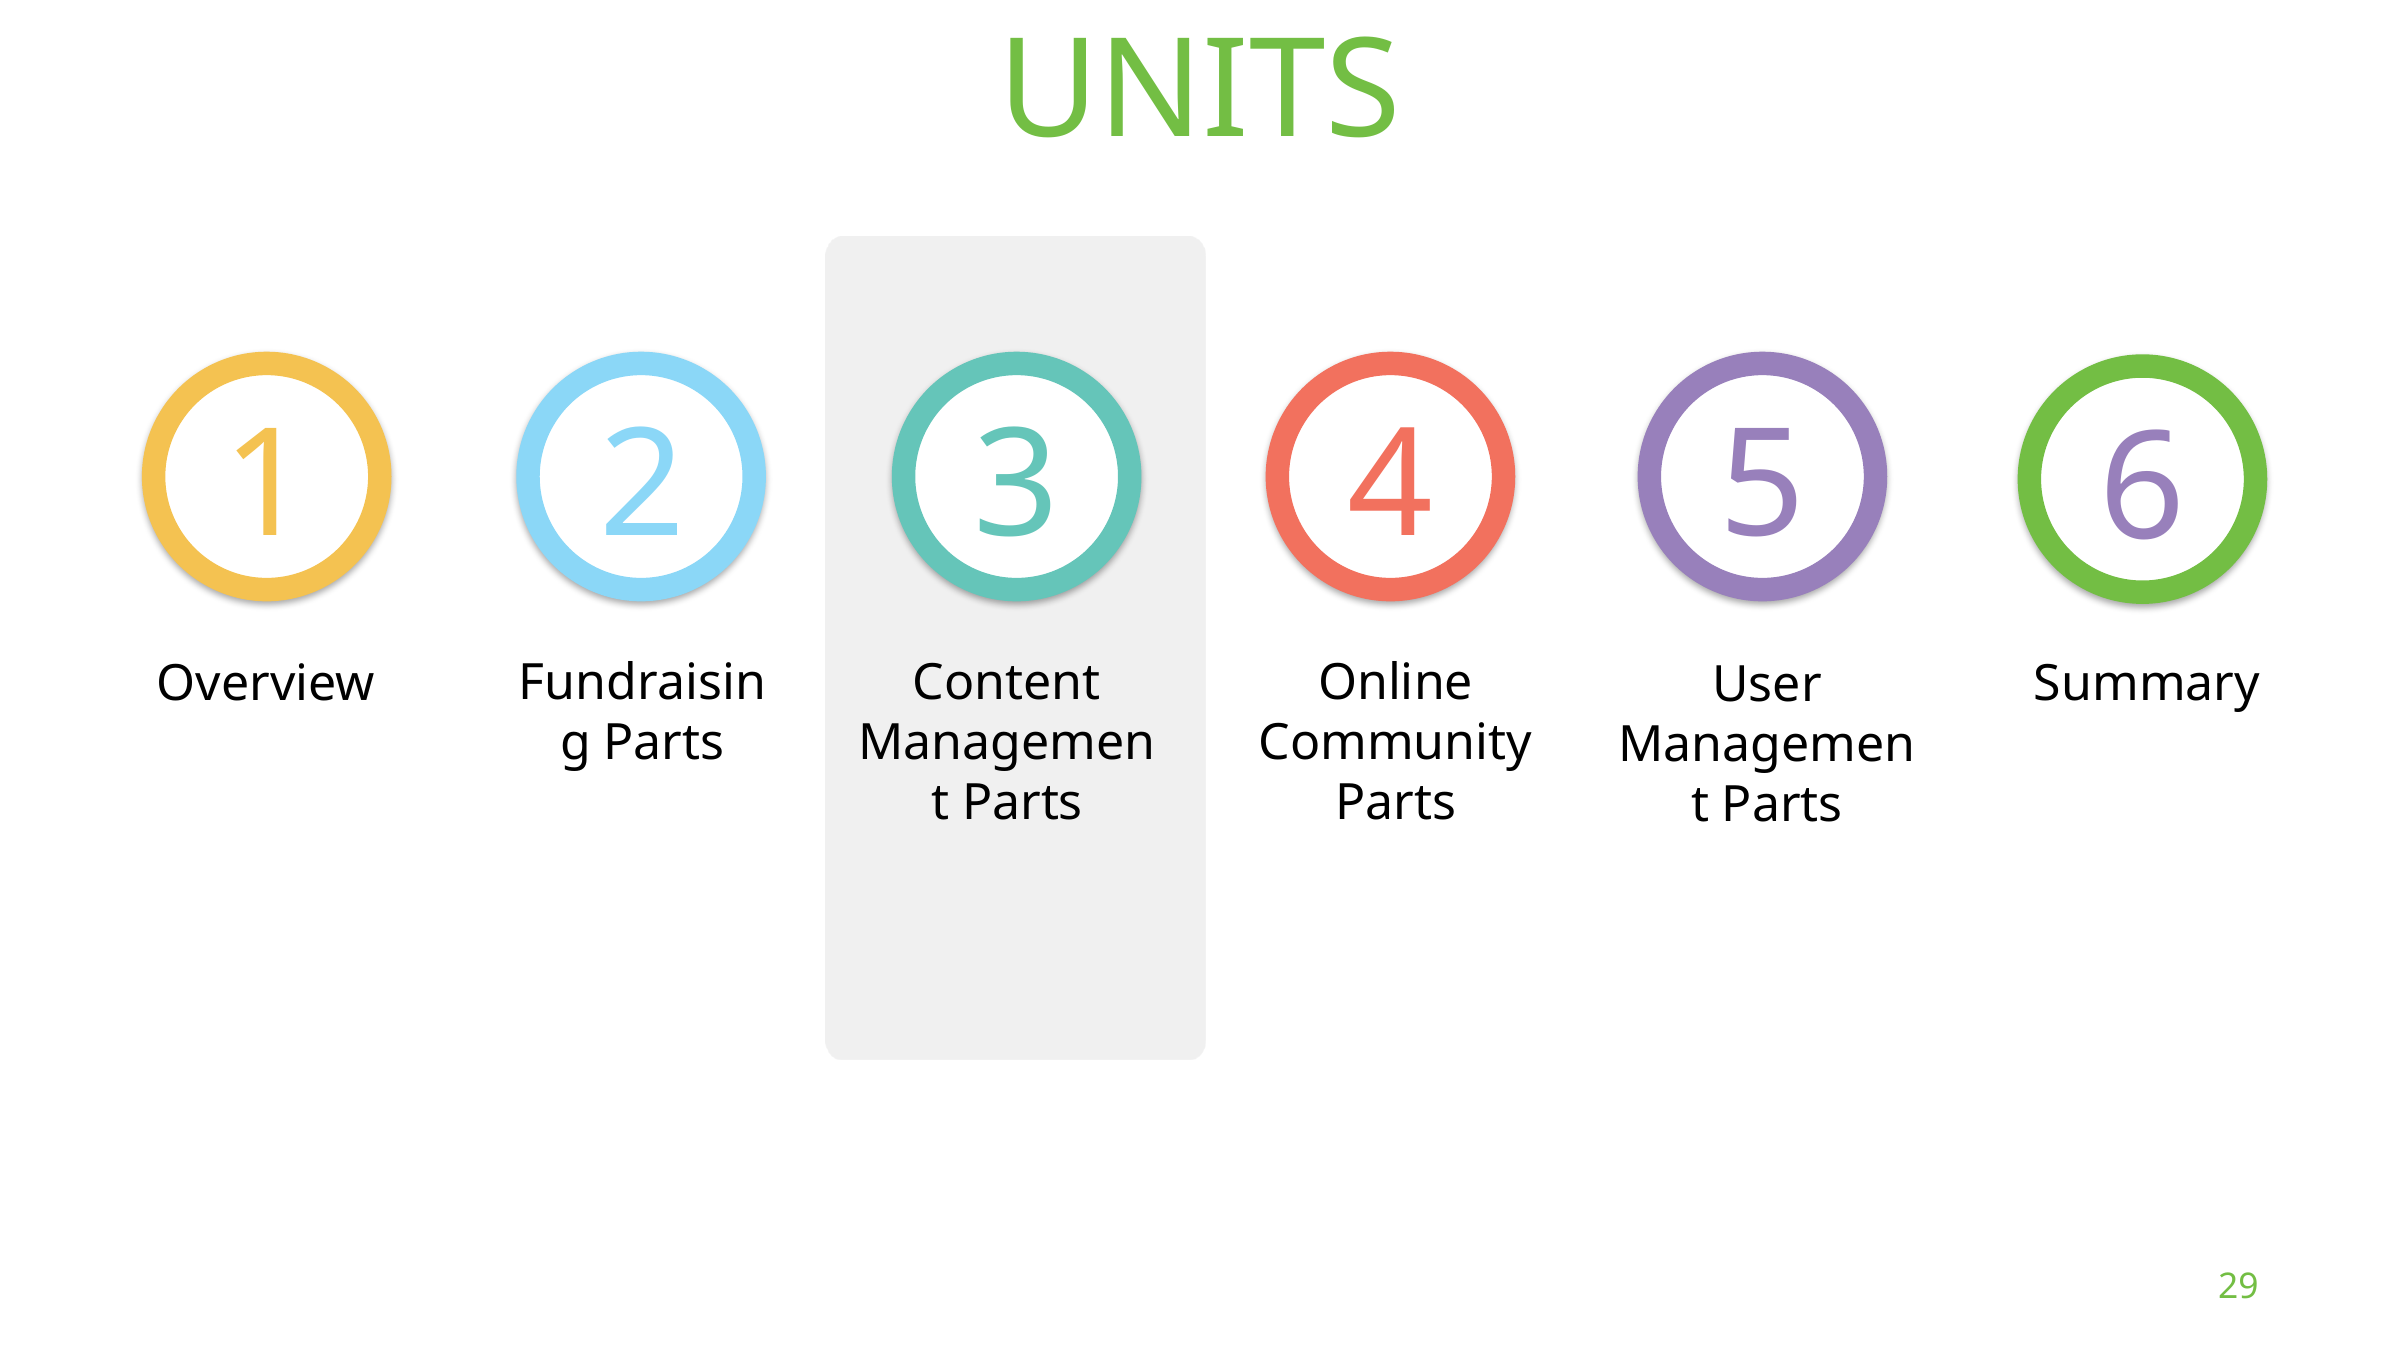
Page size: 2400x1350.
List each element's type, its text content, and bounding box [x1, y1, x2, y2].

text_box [2029, 365, 2256, 593]
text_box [903, 363, 1130, 590]
picture [825, 235, 1206, 1060]
text_box Summary [1968, 642, 2326, 1060]
list Overview [106, 640, 426, 1057]
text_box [527, 363, 755, 590]
title UNITS [75, 0, 2325, 164]
list Online Community Parts [1232, 638, 1559, 1055]
list User Management Parts [1588, 640, 1946, 1057]
list Fundraising Parts [482, 638, 802, 1055]
slide_number 29 [1719, 1251, 2280, 1324]
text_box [153, 363, 380, 590]
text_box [1649, 363, 1876, 590]
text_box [1277, 363, 1504, 590]
